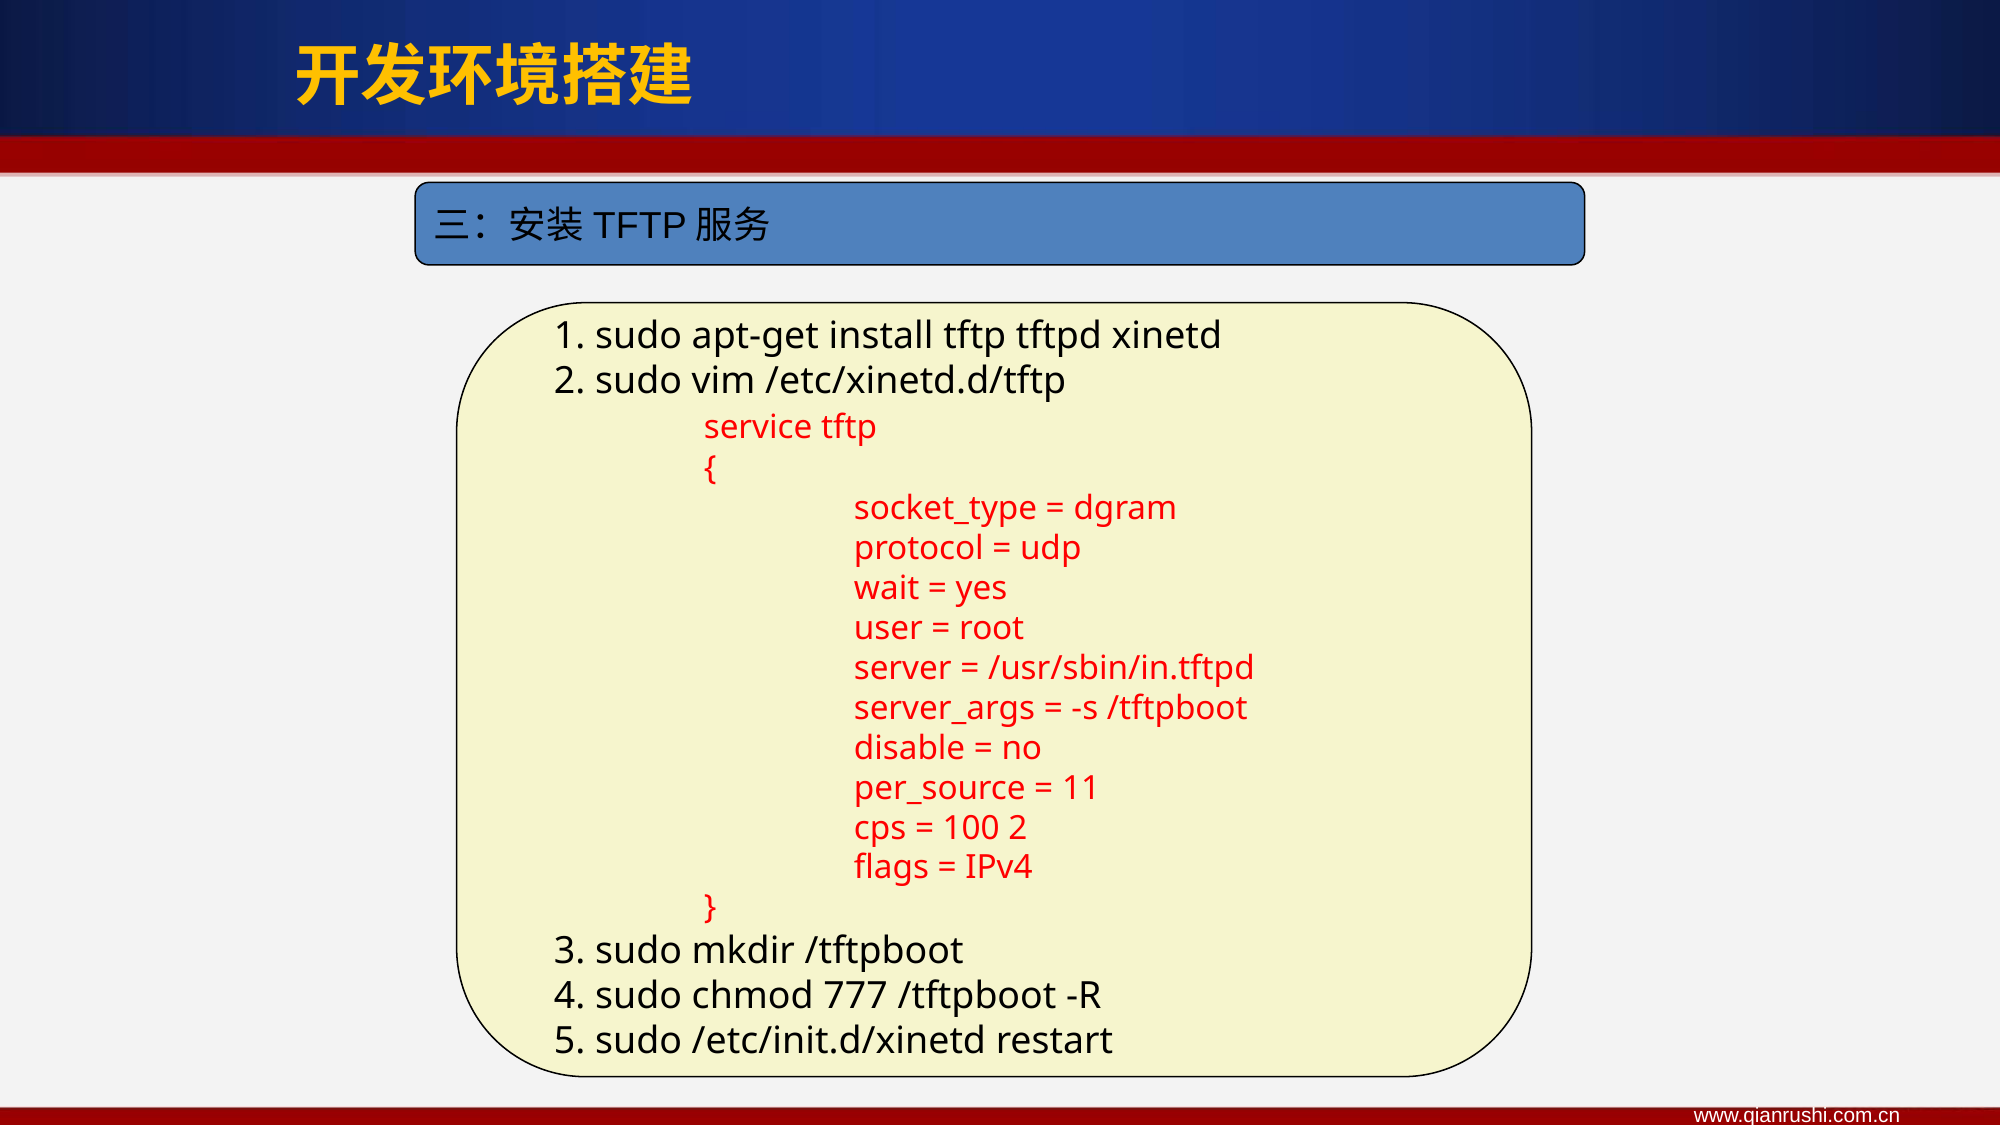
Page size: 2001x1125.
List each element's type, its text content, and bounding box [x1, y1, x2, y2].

list 开发环境搭建 [279, 35, 1229, 126]
text_box 1. sudo apt-get install tftp tftpd xinetd 2. sudo vim /etc/xinetd.d/tftp service tftp { socket_type = dgram protocol = udp wait = yes user = root server = /usr/sbin/in.tftpd server_args = -s /tftpboot disable = no per_source = 11 cps = 100 2 flags = IPv4 } 3. sudo mkdir /tftpboot 4. sudo chmod 777 /tftpboot -R 5. sudo /etc/init.d/xinetd restart [539, 304, 1449, 1068]
text_box 三：安装TFTP服务 [415, 182, 1585, 265]
text_box [456, 311, 1532, 1077]
picture [0, 0, 2000, 172]
picture [0, 1106, 2000, 1125]
